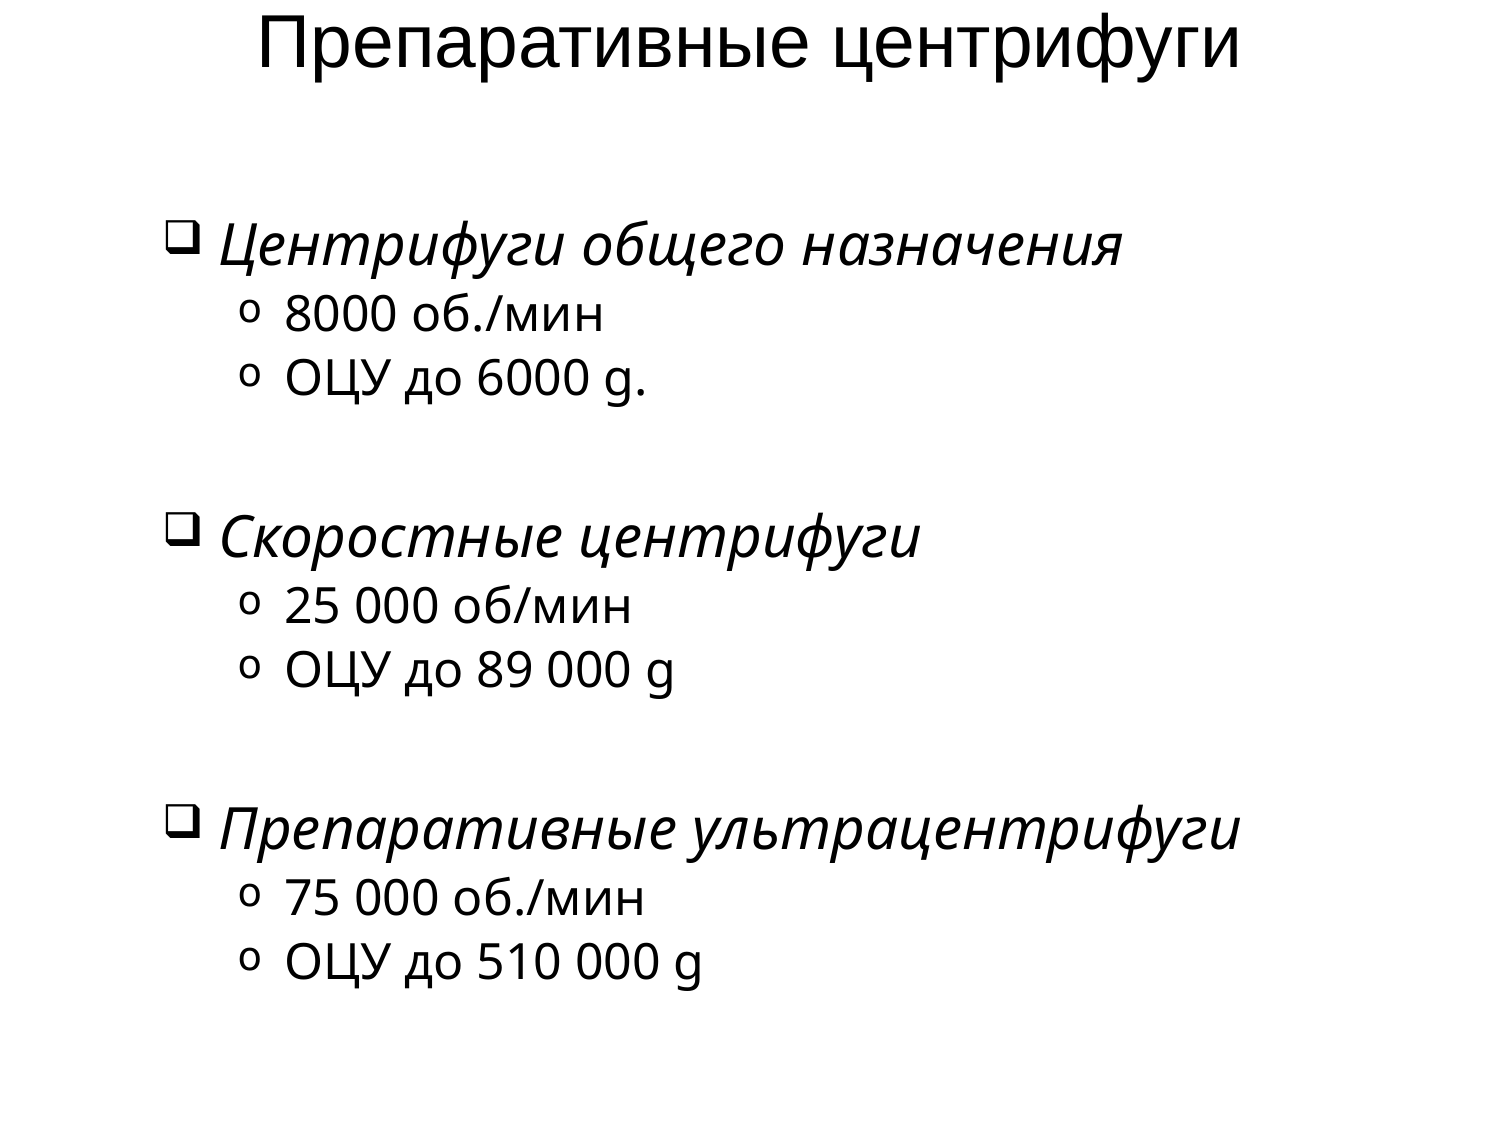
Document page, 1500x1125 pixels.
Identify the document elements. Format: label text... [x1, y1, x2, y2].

list Центрифуги общего назначения 8000 об./мин ОЦУ до 6000 g. Скоростные центрифуги 25 000 об/мин ОЦУ до 89 000 g Препаративные ультрацентрифуги 75 000 об./мин ОЦУ до 510 000 g [147, 208, 1424, 988]
title Препаративные центрифуги [0, 0, 1500, 91]
